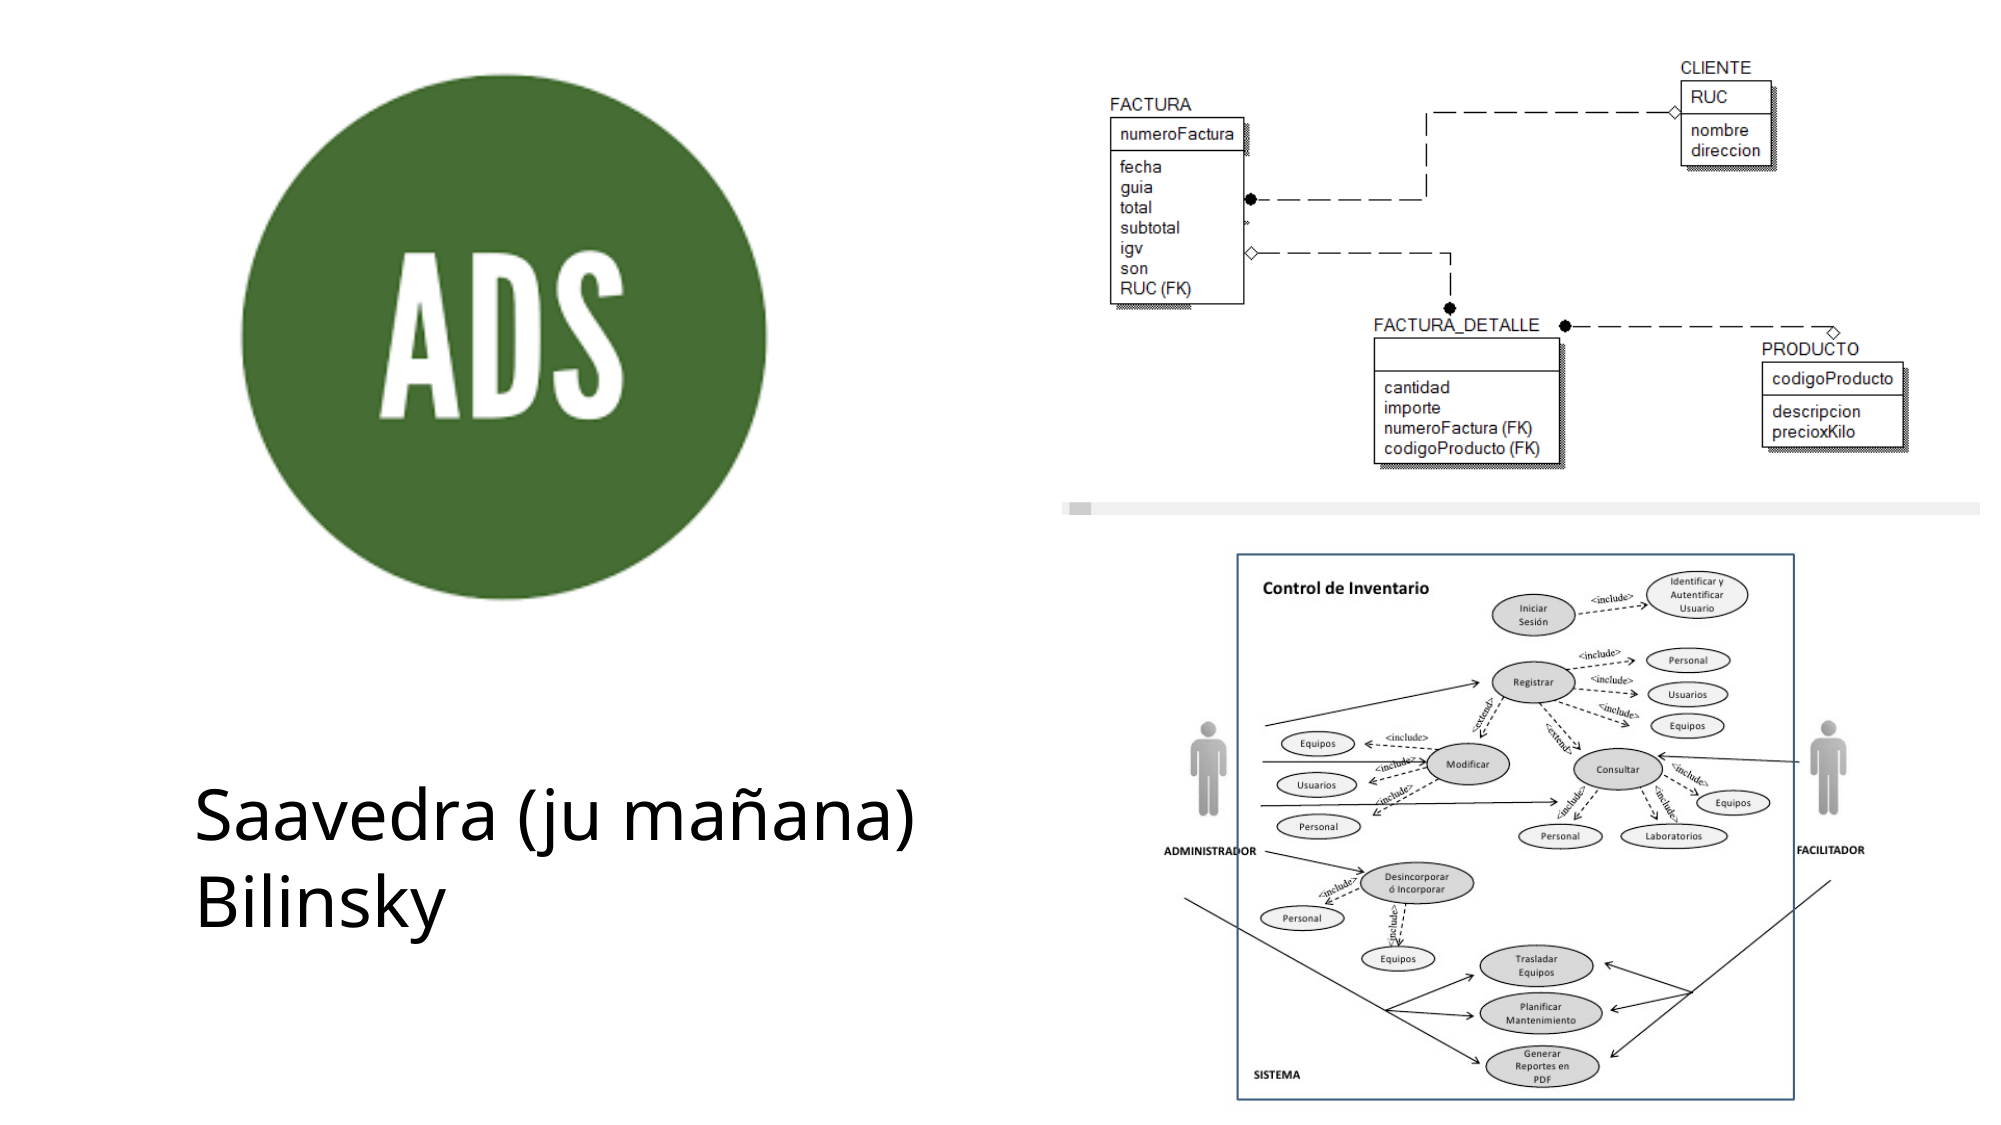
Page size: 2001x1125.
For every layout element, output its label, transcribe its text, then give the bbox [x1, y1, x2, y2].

picture [221, 54, 789, 622]
picture [1143, 543, 1900, 1111]
text_box Saavedra (ju mañana) Bilinsky [179, 704, 937, 951]
picture [1062, 22, 1980, 515]
